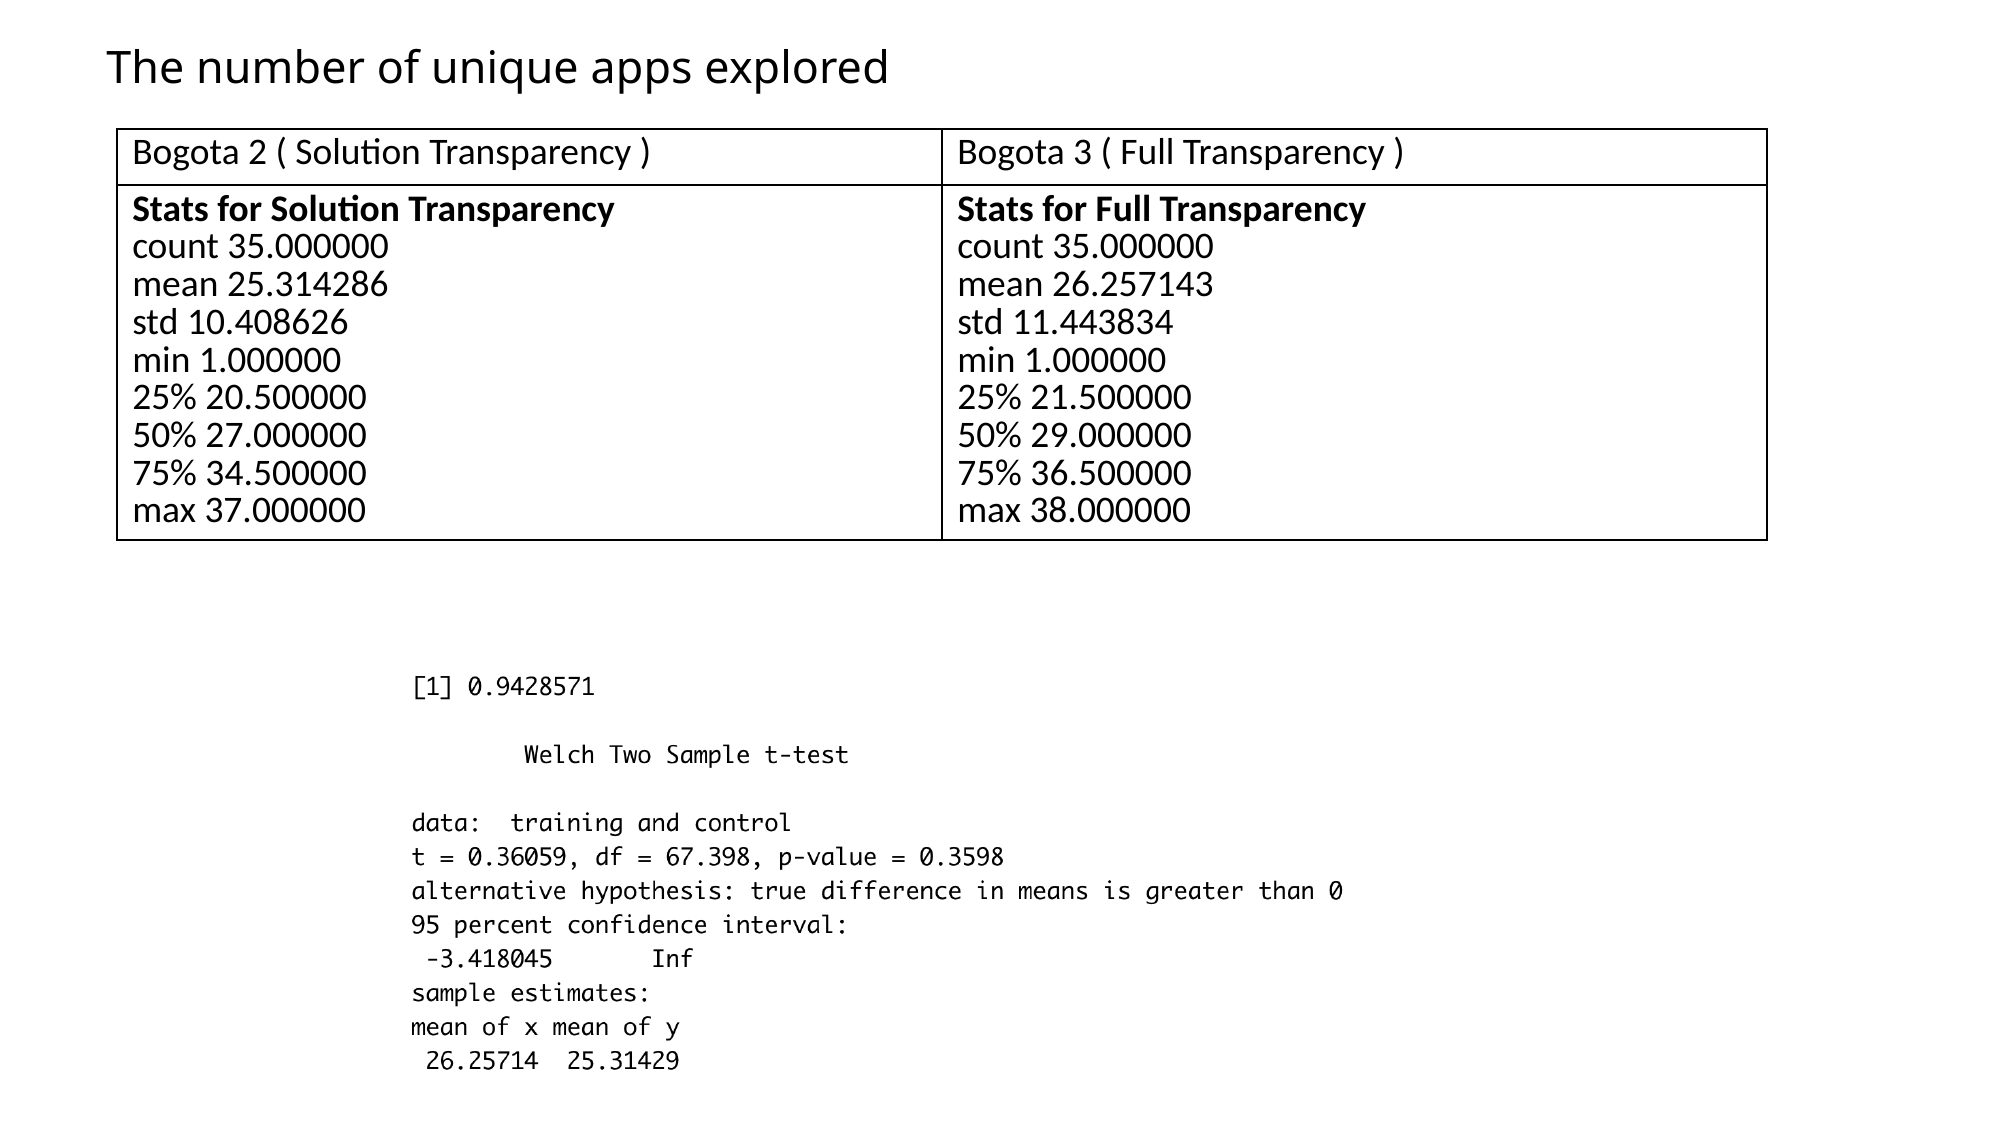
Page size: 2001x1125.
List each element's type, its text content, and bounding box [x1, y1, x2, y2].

table_cell Stats for Solution Transparency count 35.000000 mean 25.314286 std 10.408626 min 1.000000 25% 20.500000 50% 27.000000 75% 34.500000 max 37.000000 [118, 186, 941, 539]
table_header Bogota 2 ( Solution Transparency ) [118, 130, 941, 184]
table_header Bogota 3 ( Full Transparency ) [943, 130, 1766, 184]
table_cell Stats for Full Transparency count 35.000000 mean 26.257143 std 11.443834 min 1.000000 25% 21.500000 50% 29.000000 75% 36.500000 max 38.000000 [943, 186, 1766, 539]
picture [393, 658, 1390, 1112]
title The number of unique apps explored [91, 0, 2000, 205]
